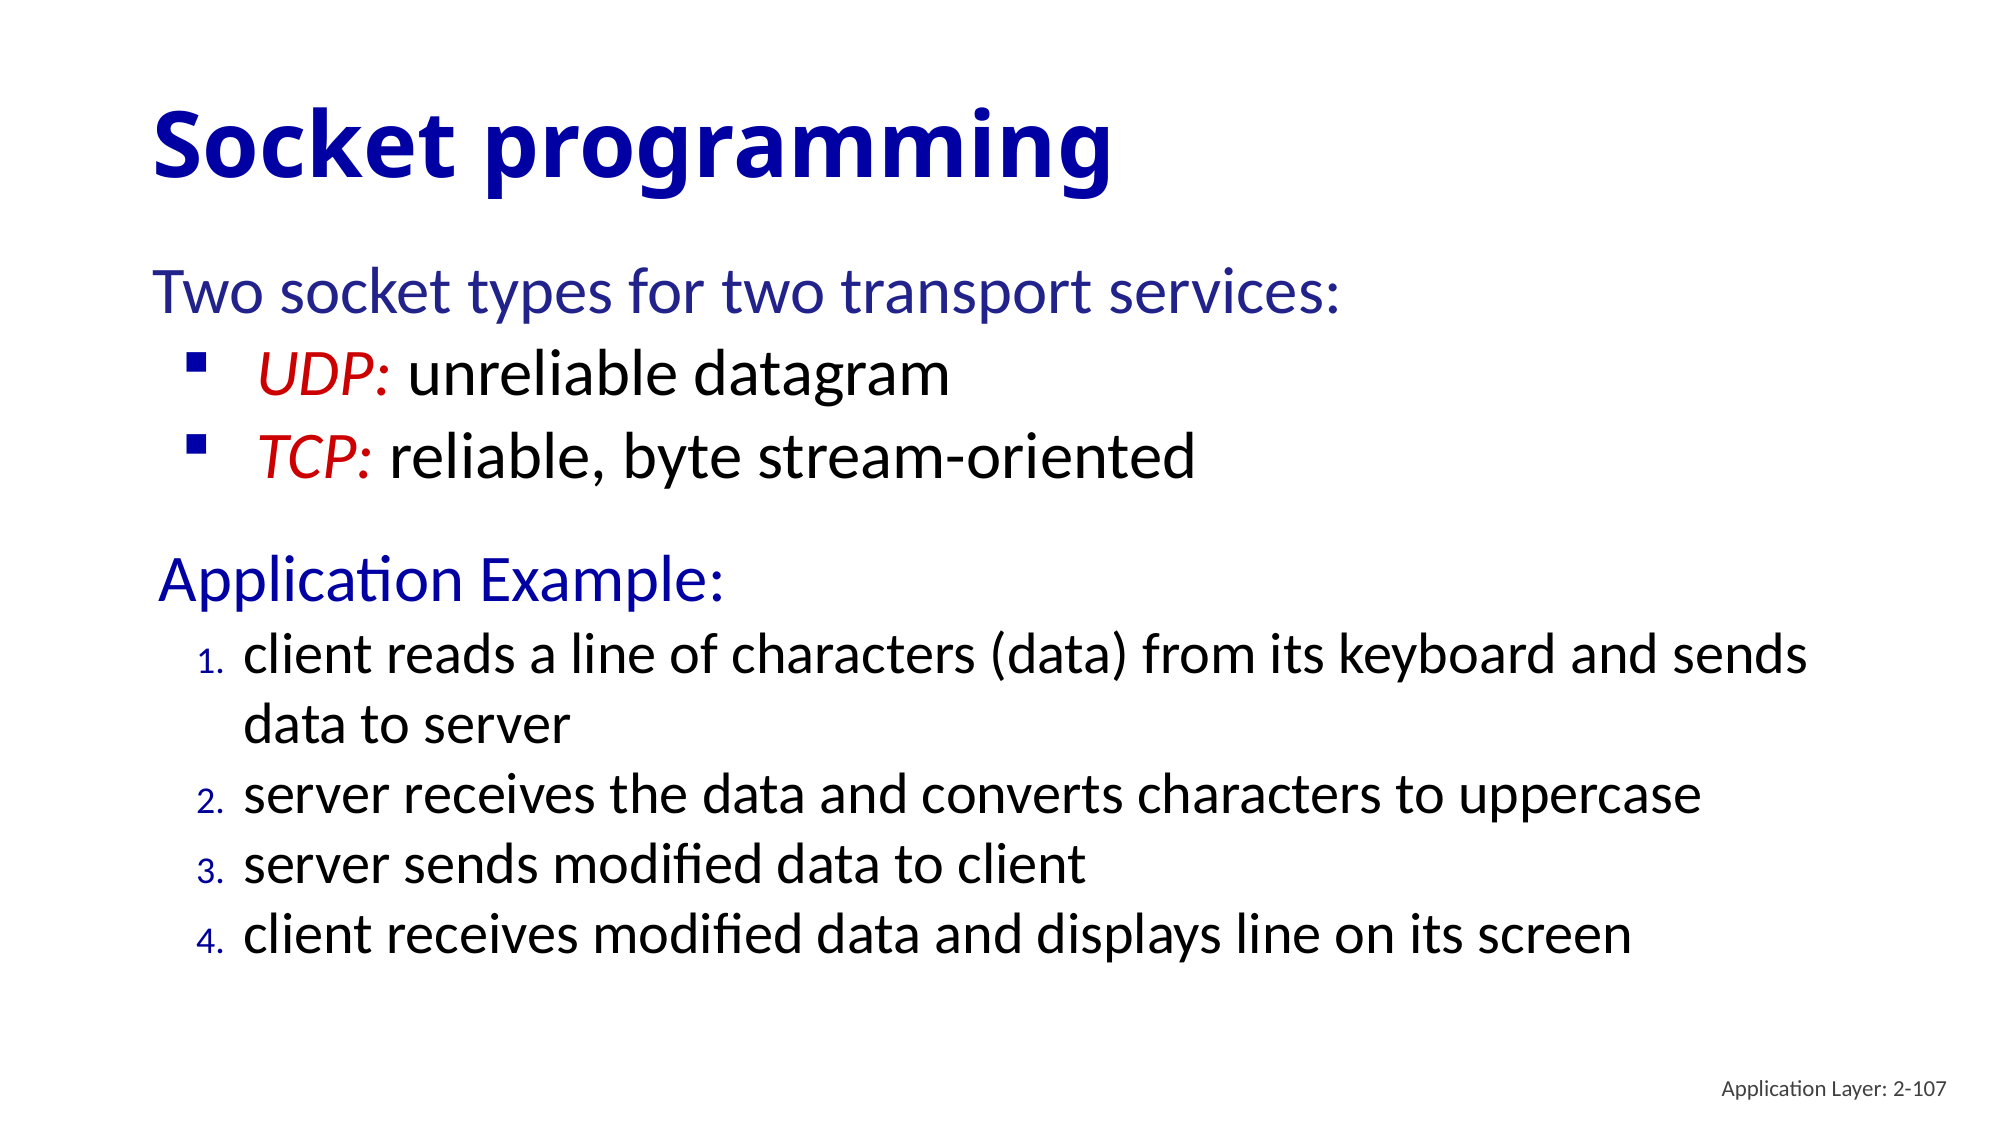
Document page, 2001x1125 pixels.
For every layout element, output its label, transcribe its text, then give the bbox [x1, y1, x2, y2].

slide_number Application Layer: 2-107 [1512, 1056, 1963, 1117]
title Socket programming [137, 74, 1863, 221]
list Two socket types for two transport services: UDP: unreliable datagram TCP: reliable, byte stream-oriented [137, 248, 1909, 535]
text_box Application Example: client reads a line of characters (data) from its keyboard and sends data to server server receives the data and converts characters to uppercase server sends modified data to client client receives modified data and displays line on its screen [144, 539, 1916, 1112]
